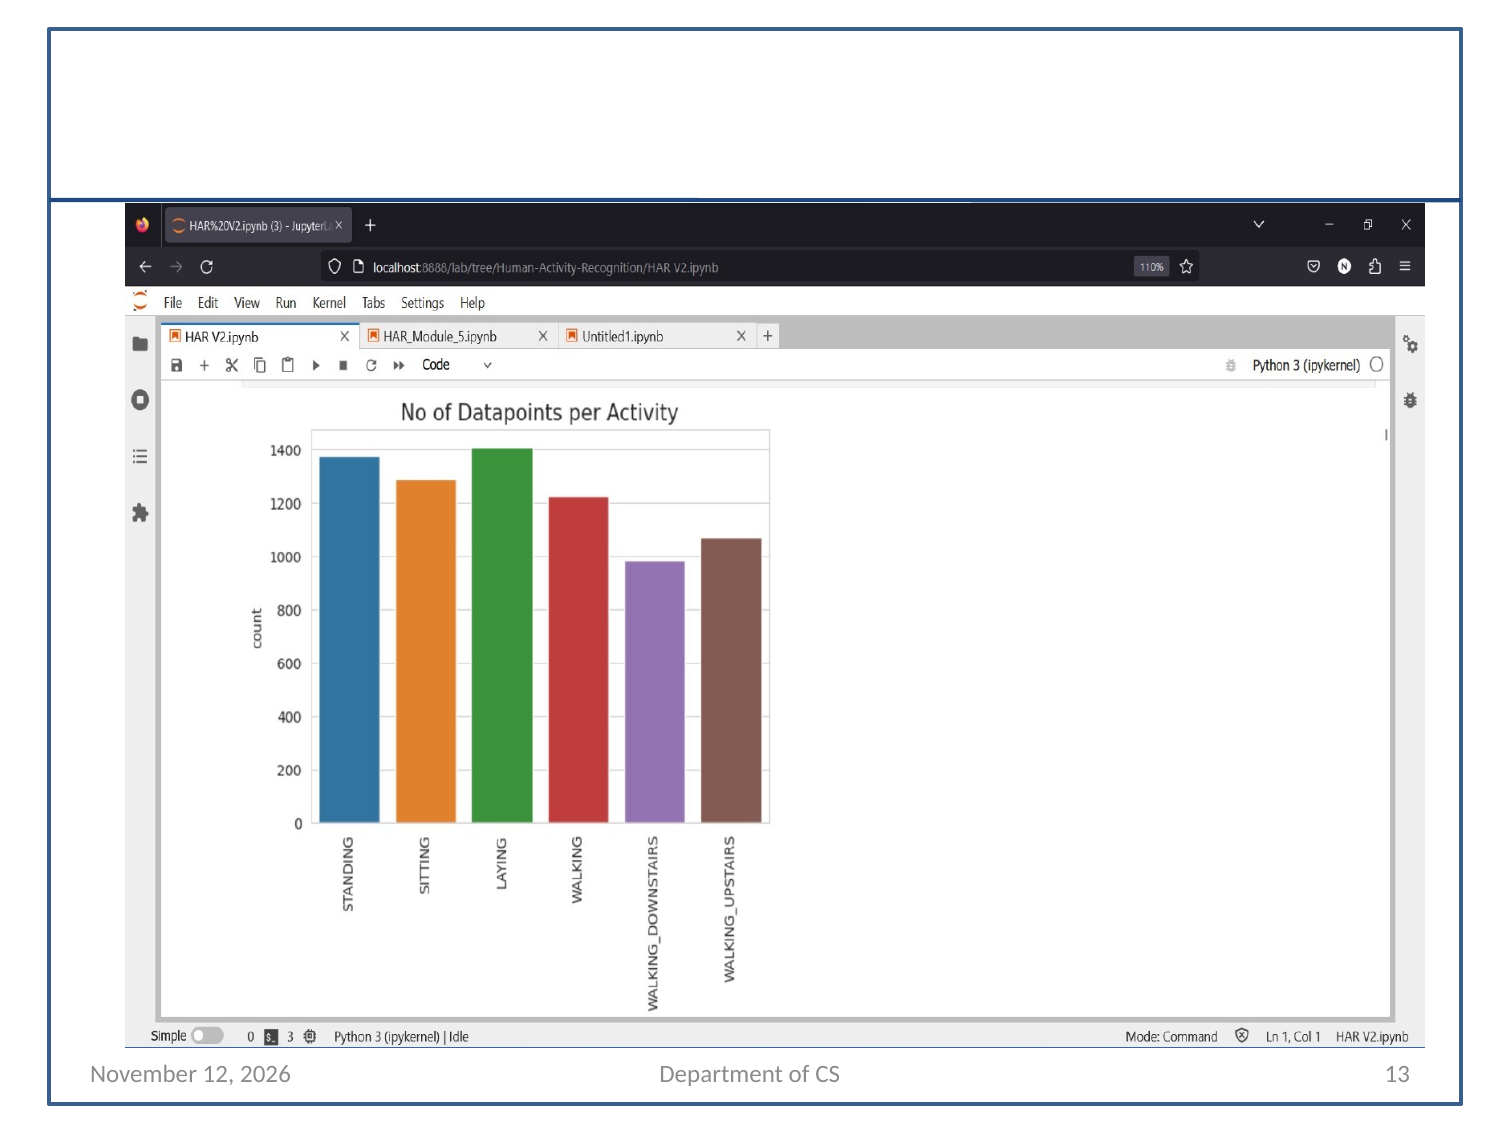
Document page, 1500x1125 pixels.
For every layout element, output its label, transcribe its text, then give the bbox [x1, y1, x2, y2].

picture [124, 203, 1426, 1048]
footer Department of CS [512, 1055, 988, 1103]
slide_number 13 [1074, 1054, 1425, 1103]
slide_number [75, 1042, 425, 1103]
